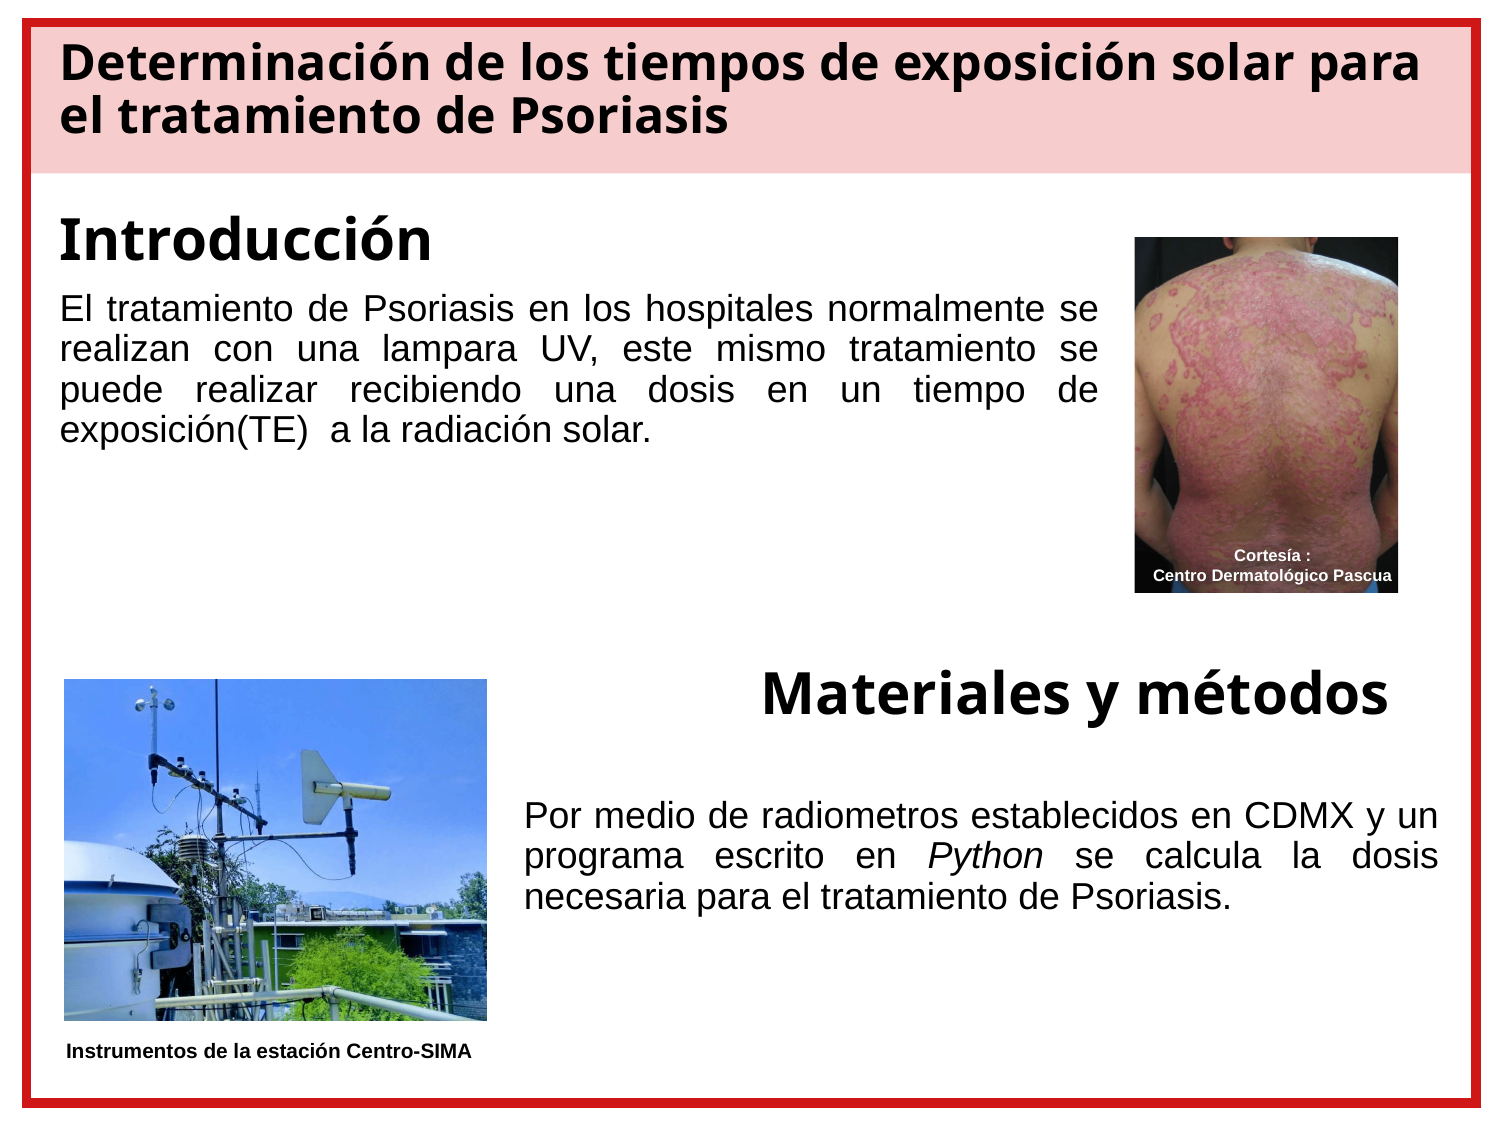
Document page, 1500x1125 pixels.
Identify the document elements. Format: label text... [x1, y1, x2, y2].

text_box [1130, 237, 1415, 593]
text_box [26, 21, 1477, 1104]
text_box Introducción [44, 174, 1454, 281]
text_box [44, 679, 499, 1071]
text_box Materiales y métodos [0, 628, 1405, 735]
subtitle El tratamiento de Psoriasis en los hospitales normalmente se realizan con una lampara UV, este mismo tratamiento se puede realizar recibiendo una dosis en un tiempo de exposición(TE) a la radiación solar. [44, 281, 1114, 557]
text_box Por medio de radiometros establecidos en CDMX y un programa escrito en Python se calcula la dosis necesaria para el tratamiento de Psoriasis. [508, 788, 1454, 940]
